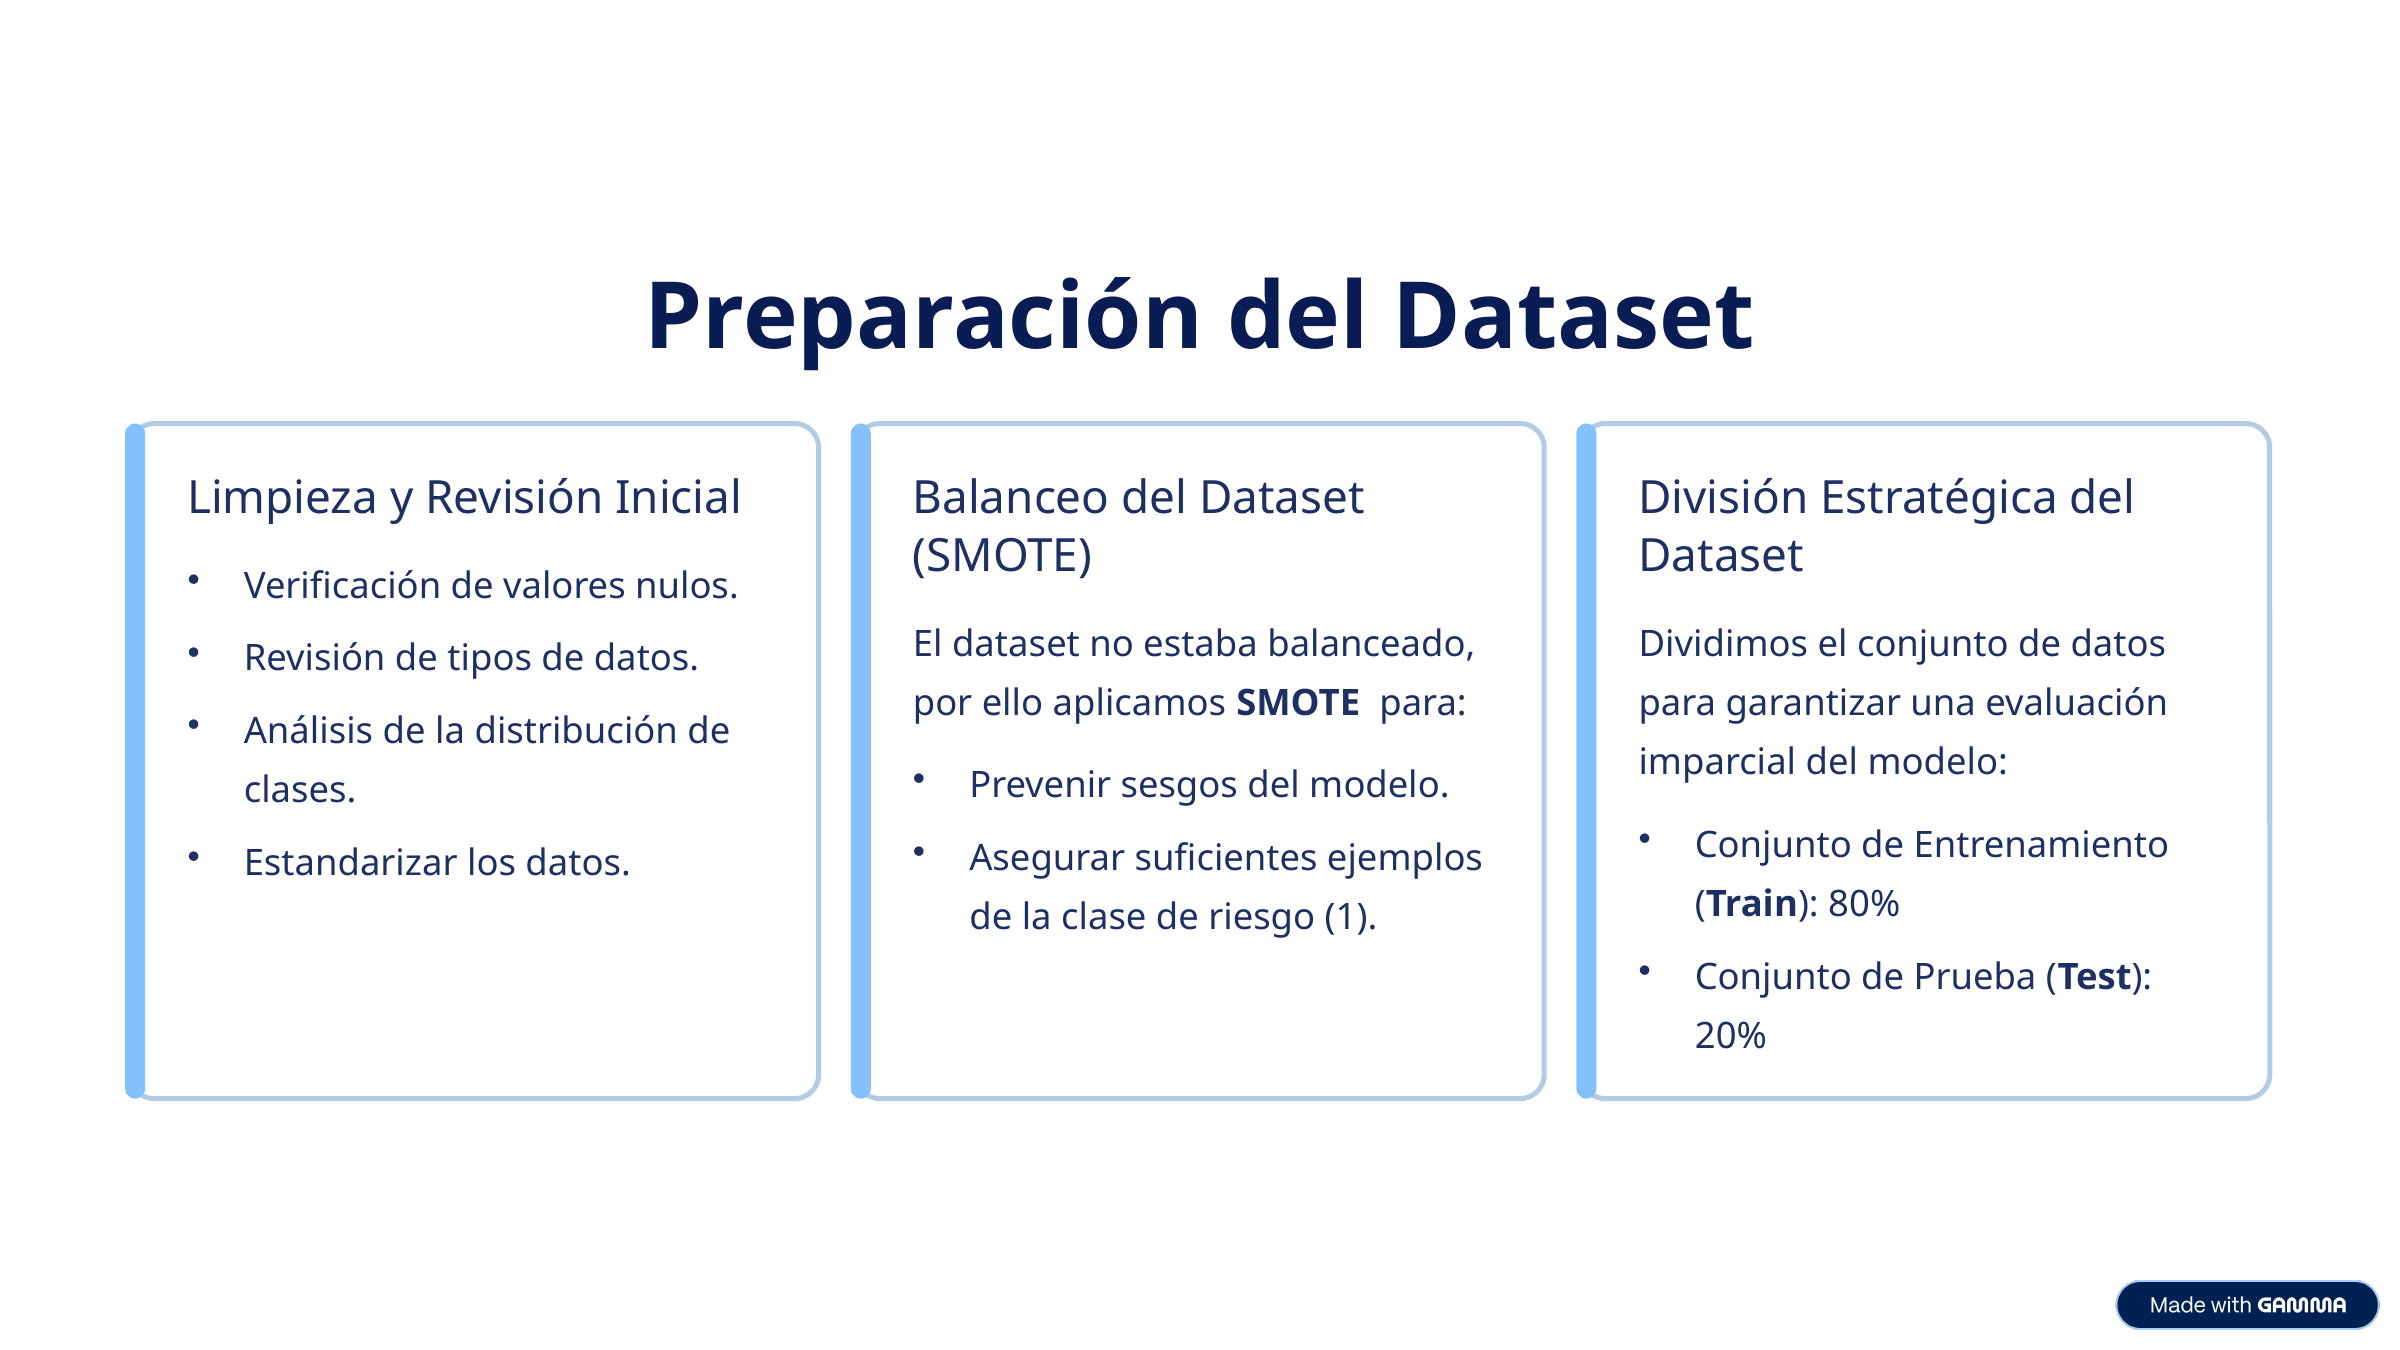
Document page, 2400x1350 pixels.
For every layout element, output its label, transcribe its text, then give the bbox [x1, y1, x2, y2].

text_box Balanceo del Dataset (SMOTE) [912, 465, 1502, 582]
text_box Dividimos el conjunto de datos para garantizar una evaluación imparcial del modelo: [1638, 604, 2228, 783]
text_box [850, 423, 871, 1099]
text_box Revisión de tipos de datos. [187, 618, 777, 679]
text_box Prevenir sesgos del modelo. [912, 745, 1502, 806]
text_box División Estratégica del Dataset [1638, 465, 2228, 582]
text_box Análisis de la distribución de clases. [187, 691, 777, 811]
text_box Preparación del Dataset [669, 251, 1731, 368]
text_box Limpieza y Revisión Inicial [187, 465, 747, 524]
text_box Verificación de valores nulos. [187, 546, 777, 606]
text_box [125, 423, 146, 1099]
text_box Asegurar suficientes ejemplos de la clase de riesgo (1). [912, 818, 1502, 938]
text_box El dataset no estaba balanceado, por ello aplicamos SMOTE para: [912, 604, 1502, 724]
text_box [1594, 423, 2270, 1099]
text_box [1576, 423, 1597, 1099]
text_box Conjunto de Prueba (Test): 20% [1638, 937, 2228, 1057]
text_box Conjunto de Entrenamiento (Train): 80% [1638, 805, 2228, 925]
text_box [868, 423, 1545, 1099]
text_box [143, 423, 819, 1099]
picture [2106, 1271, 2389, 1339]
text_box Estandarizar los datos. [187, 823, 777, 883]
